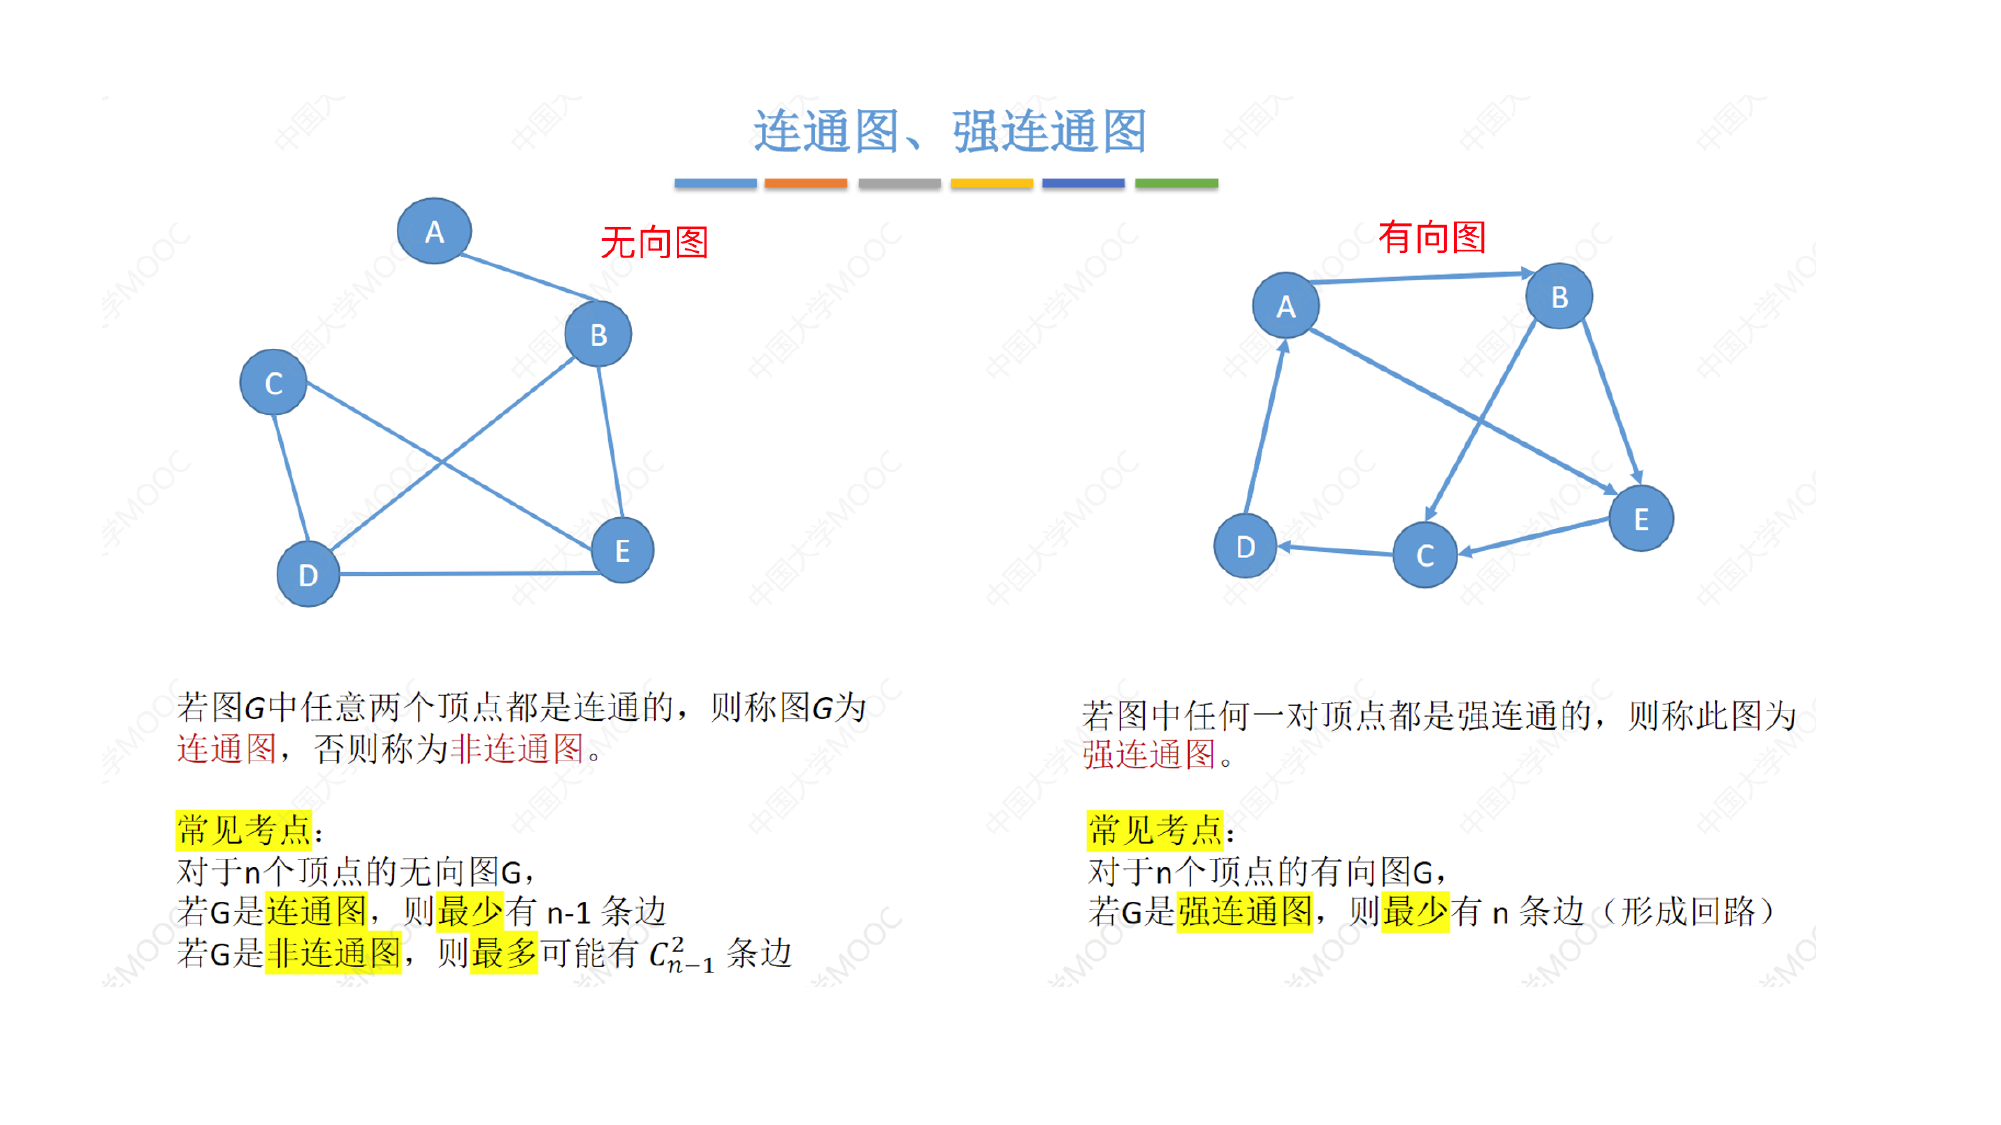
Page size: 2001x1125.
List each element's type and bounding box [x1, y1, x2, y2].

picture [101, 95, 1816, 987]
